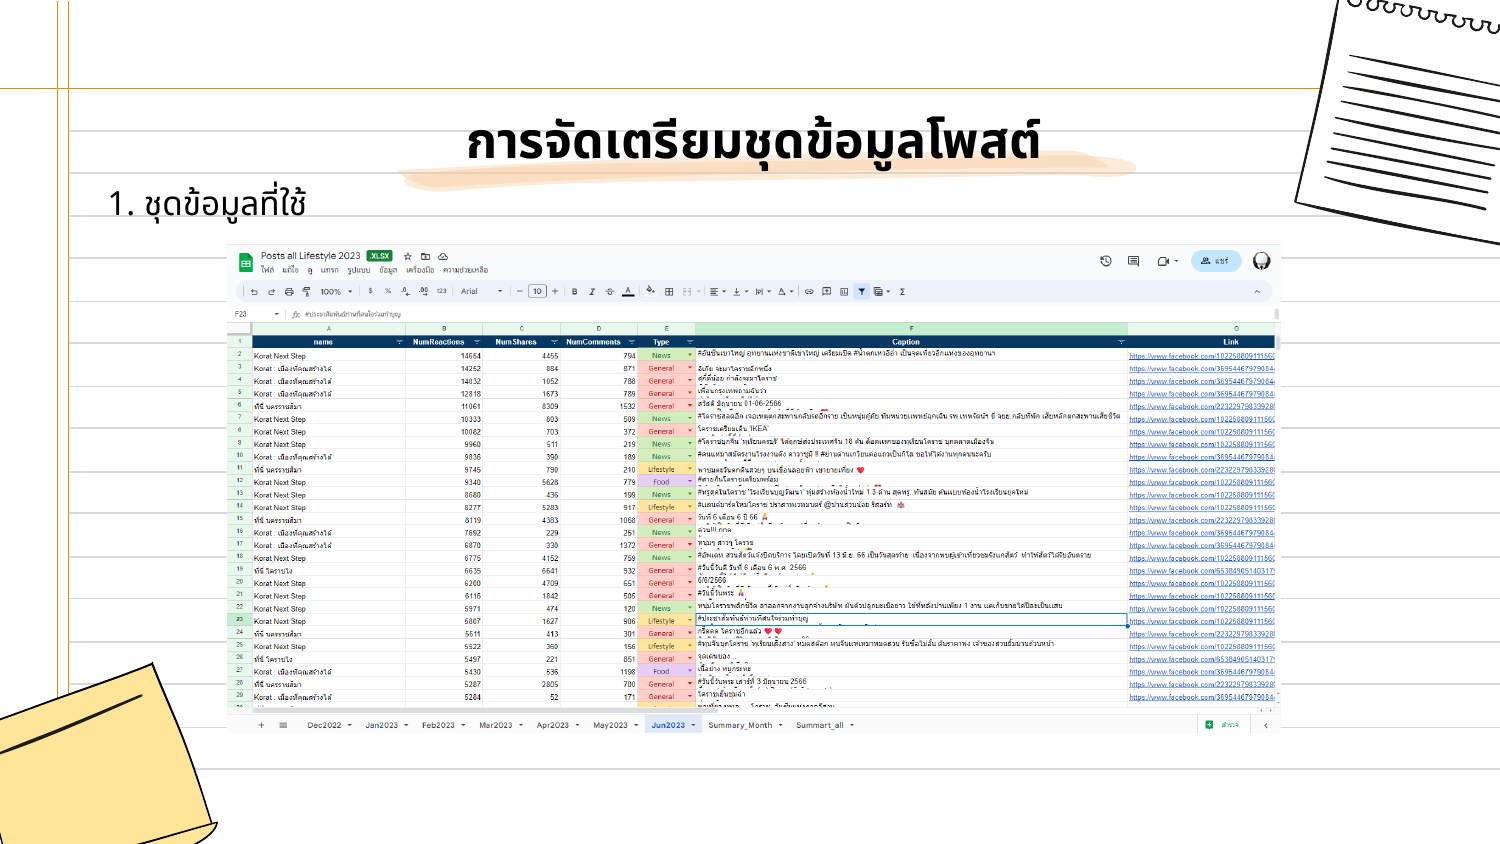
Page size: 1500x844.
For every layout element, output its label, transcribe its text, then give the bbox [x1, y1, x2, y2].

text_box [0, 680, 203, 844]
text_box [1313, 7, 1500, 230]
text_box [386, 150, 1139, 193]
title การจัดเตรียมชุดข้อมูลโพสต์ [396, 108, 1112, 149]
text_box 1. ชุดข้อมูลที่ใช้ [88, 182, 327, 219]
picture [227, 243, 1281, 734]
